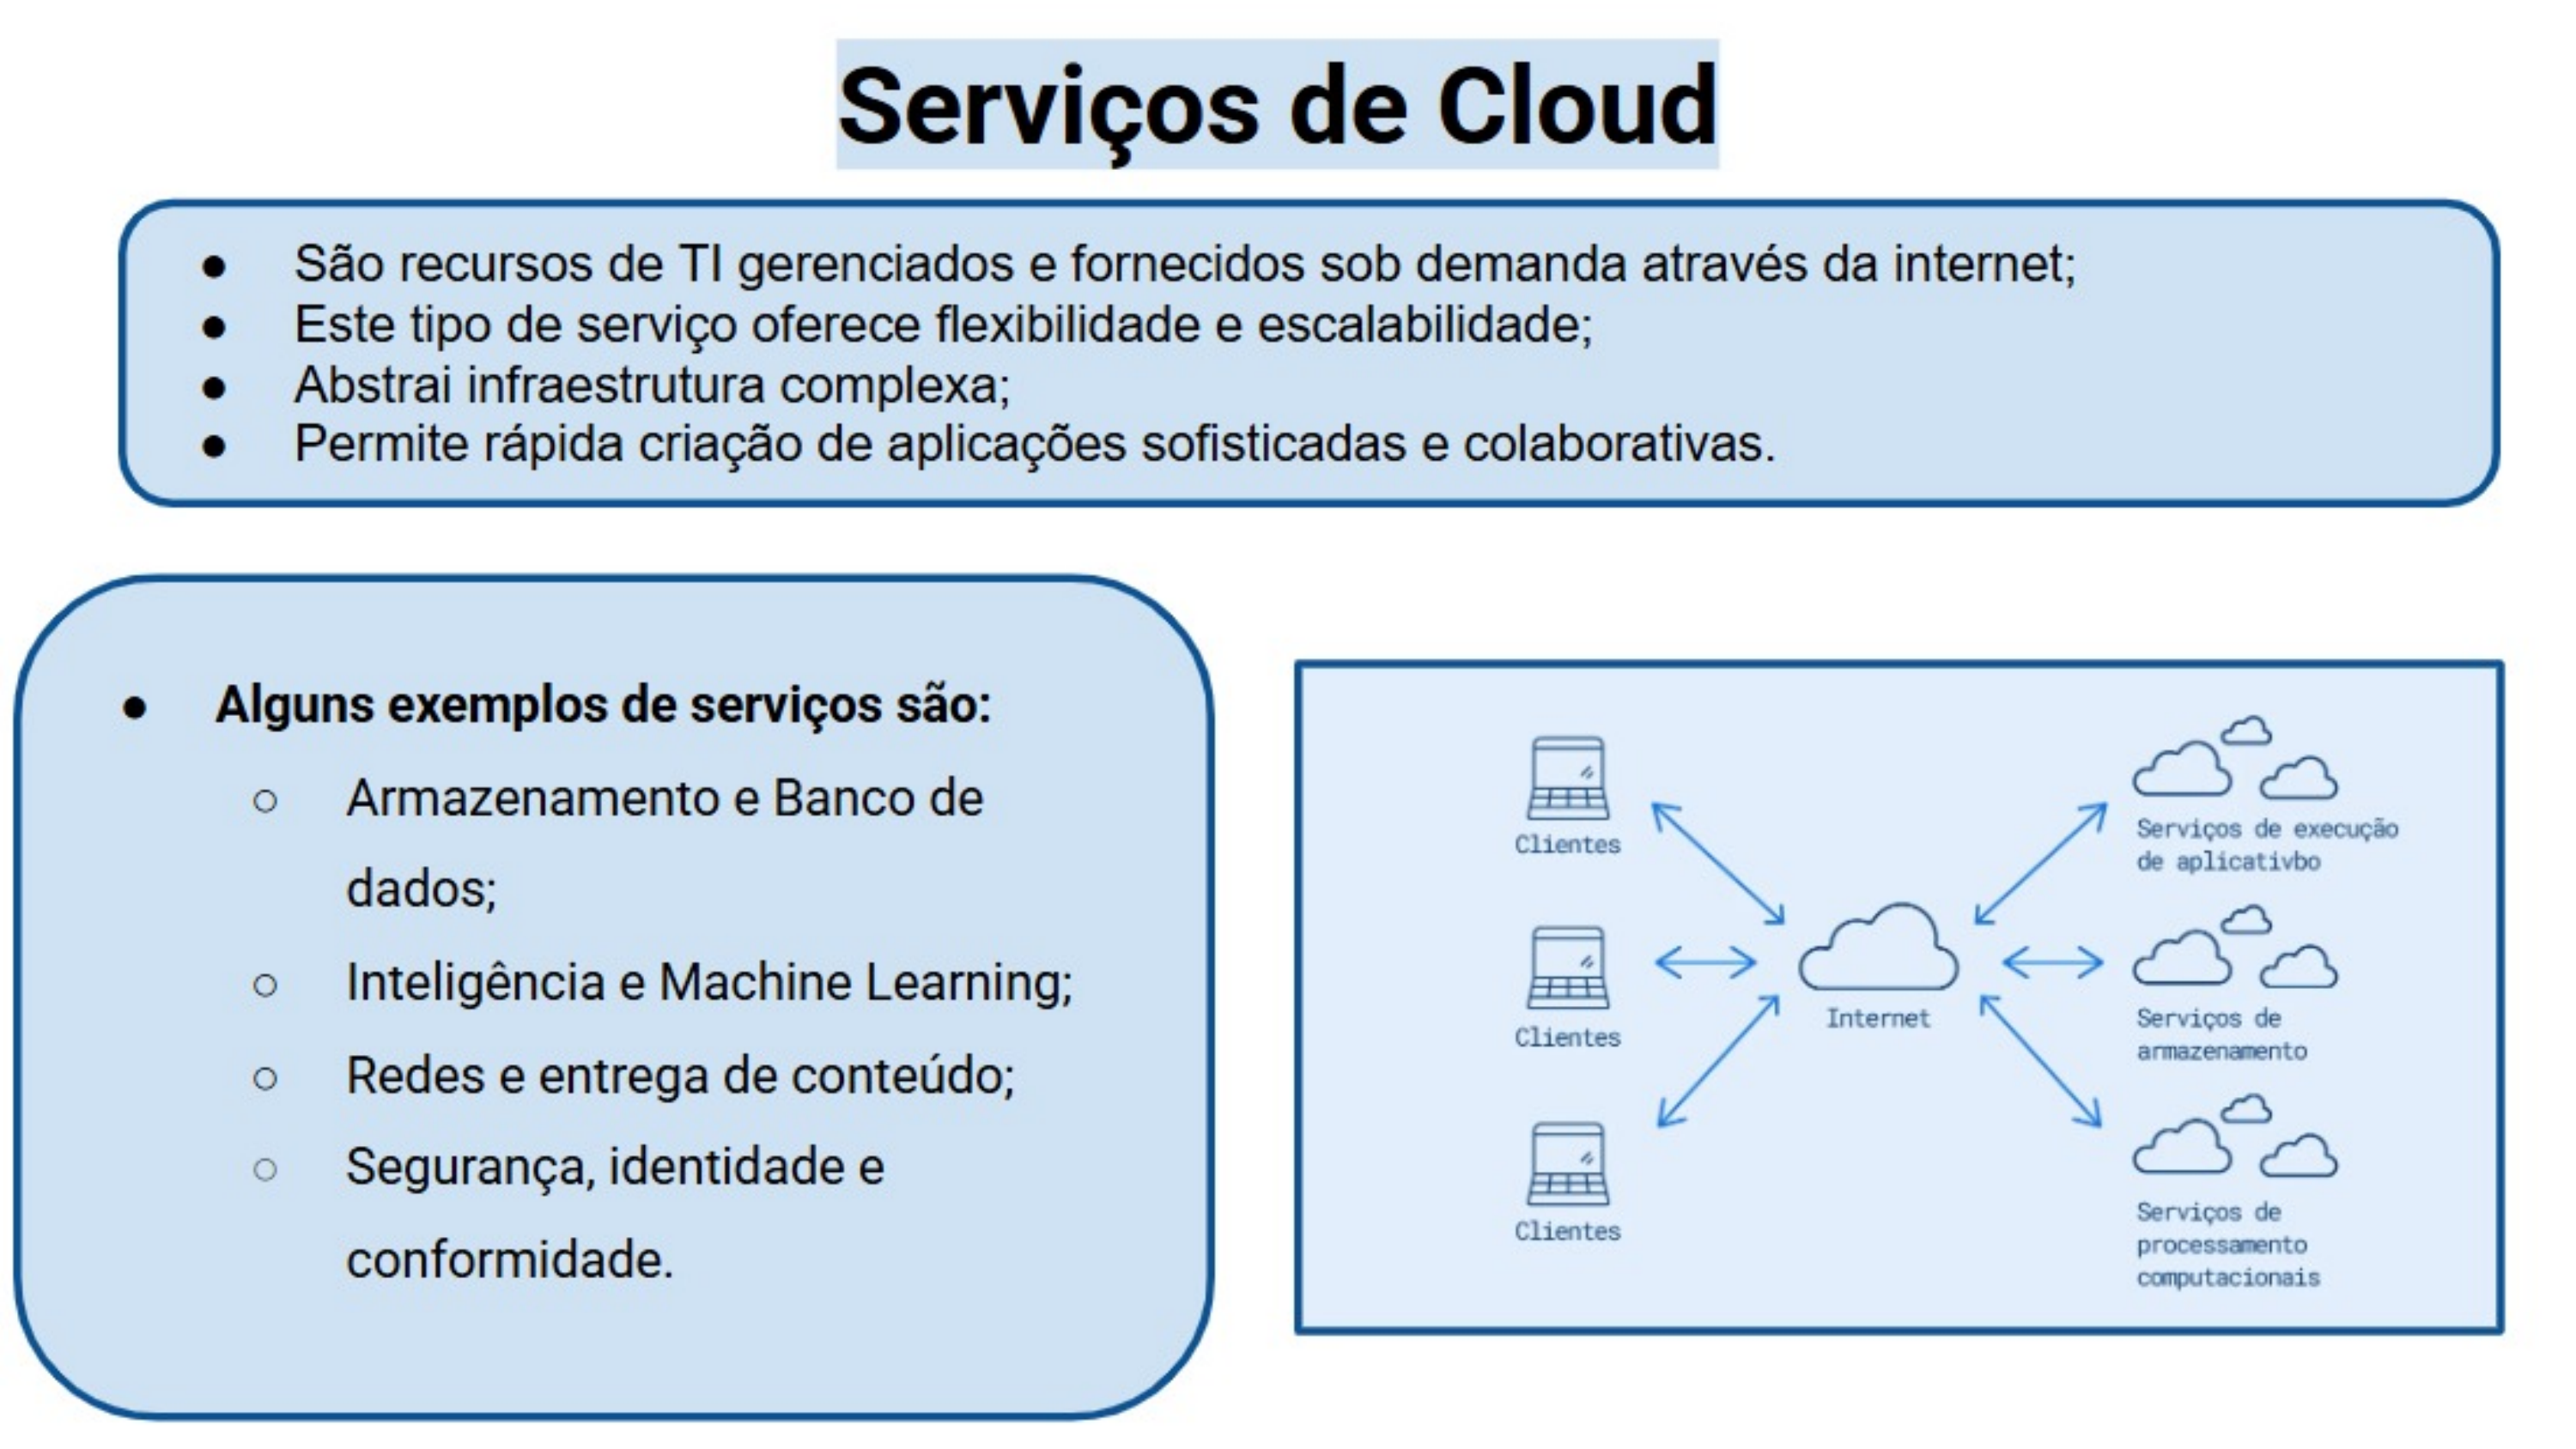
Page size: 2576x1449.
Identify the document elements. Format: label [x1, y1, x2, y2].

text_box [0, 4, 2576, 1444]
